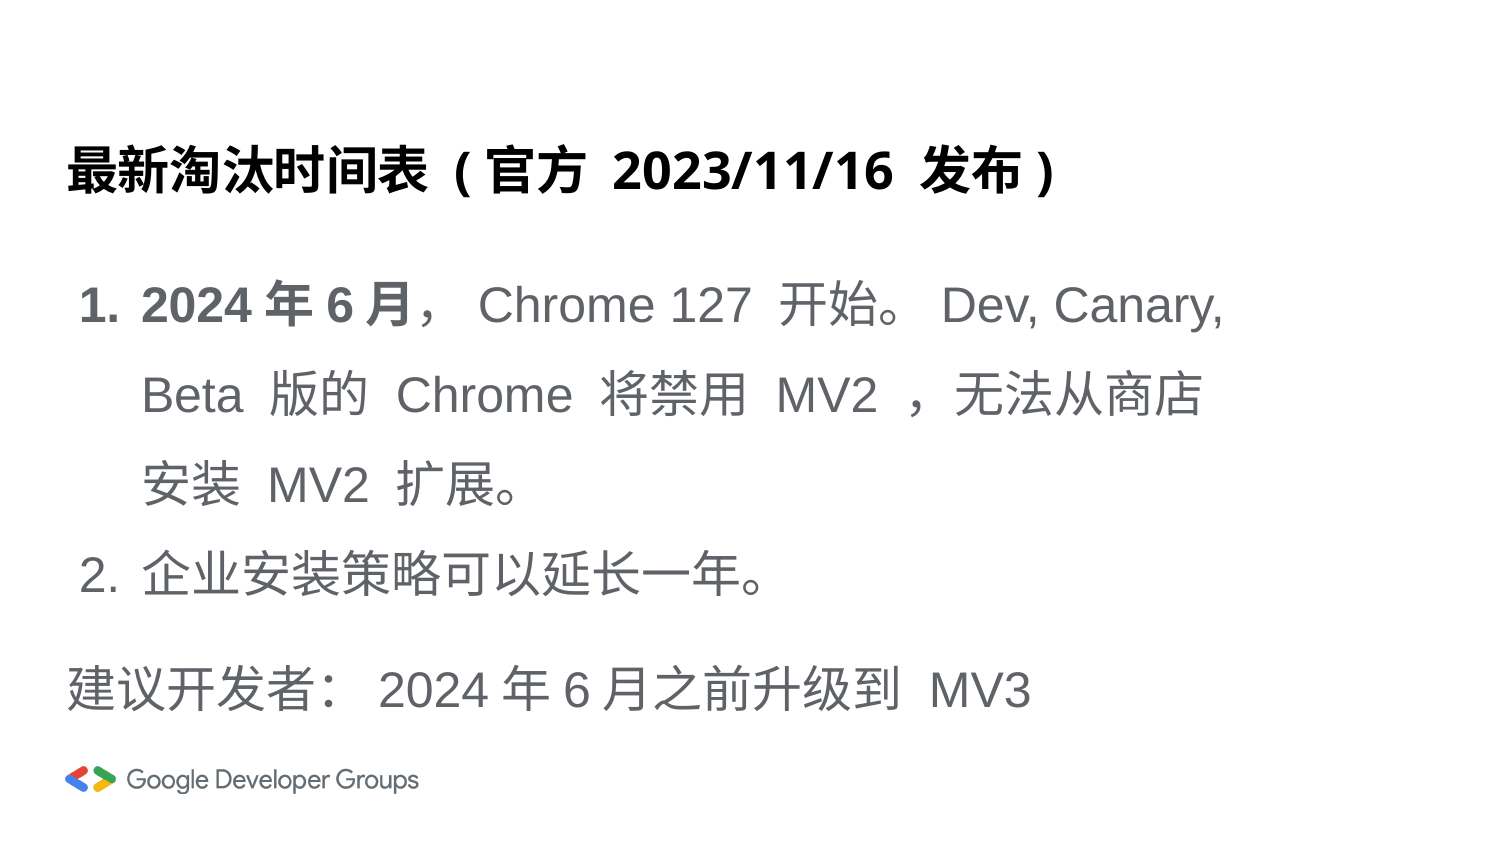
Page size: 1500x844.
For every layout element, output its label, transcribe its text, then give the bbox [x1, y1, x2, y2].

list 2024年6月，Chrome 127 开始。Dev, Canary, Beta 版的 Chrome 将禁用 MV2 ，无法从商店安装 MV2 扩展。 企业安装策略可以延长一年。 建议开发者：2024年6月之前升级到 MV3 [51, 227, 1265, 750]
picture [64, 766, 419, 794]
title 最新淘汰时间表 (官方 2023/11/16 发布) [51, 91, 1302, 216]
